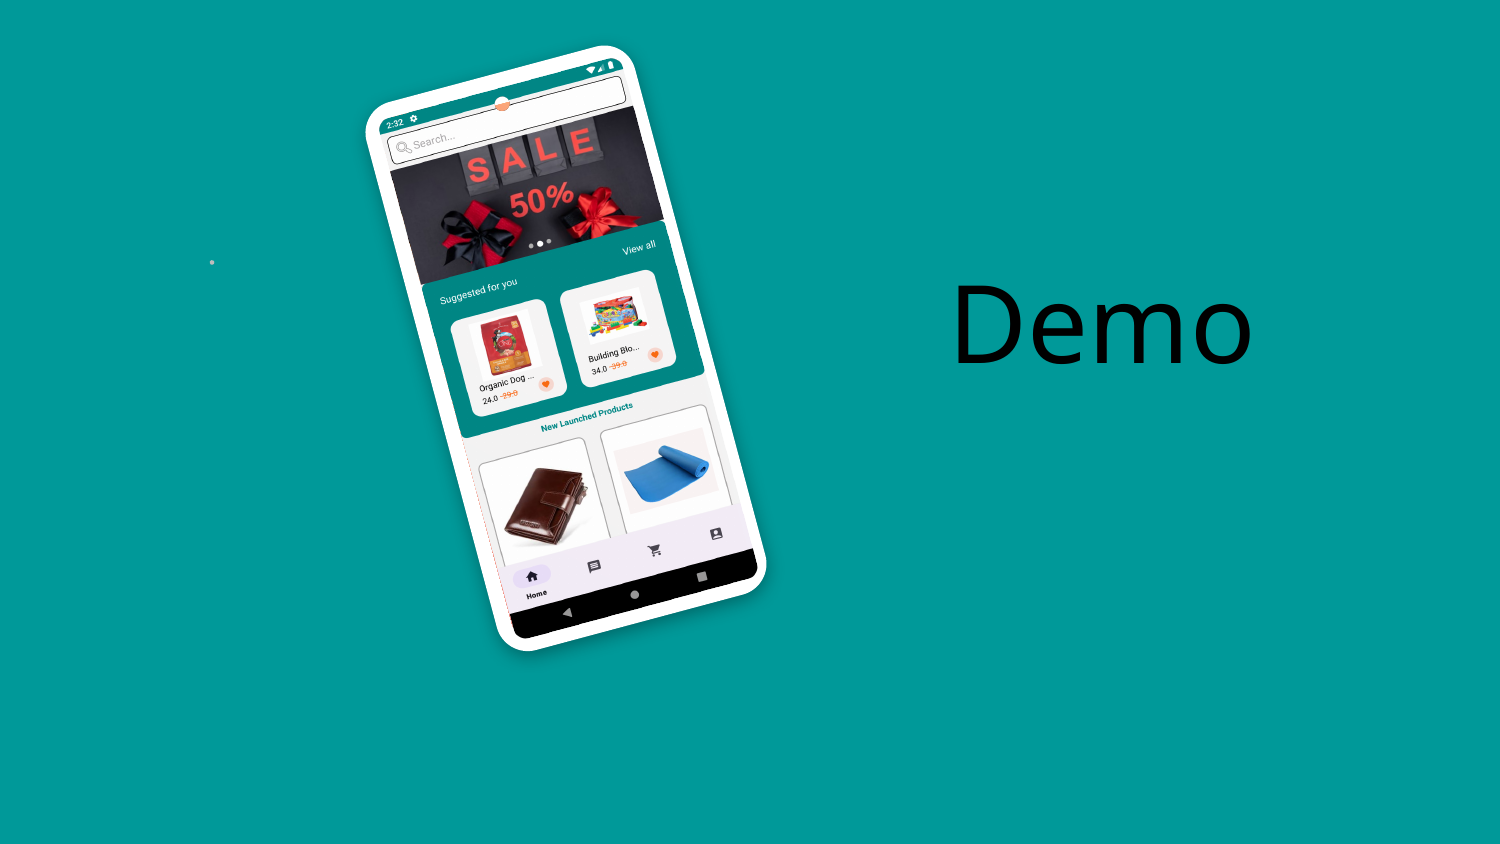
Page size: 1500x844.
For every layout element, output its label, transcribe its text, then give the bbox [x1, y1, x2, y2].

title Demo [802, 256, 1402, 400]
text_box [209, 64, 706, 633]
picture [594, 56, 622, 64]
picture [441, 79, 695, 618]
picture [515, 633, 544, 640]
picture [706, 379, 759, 590]
